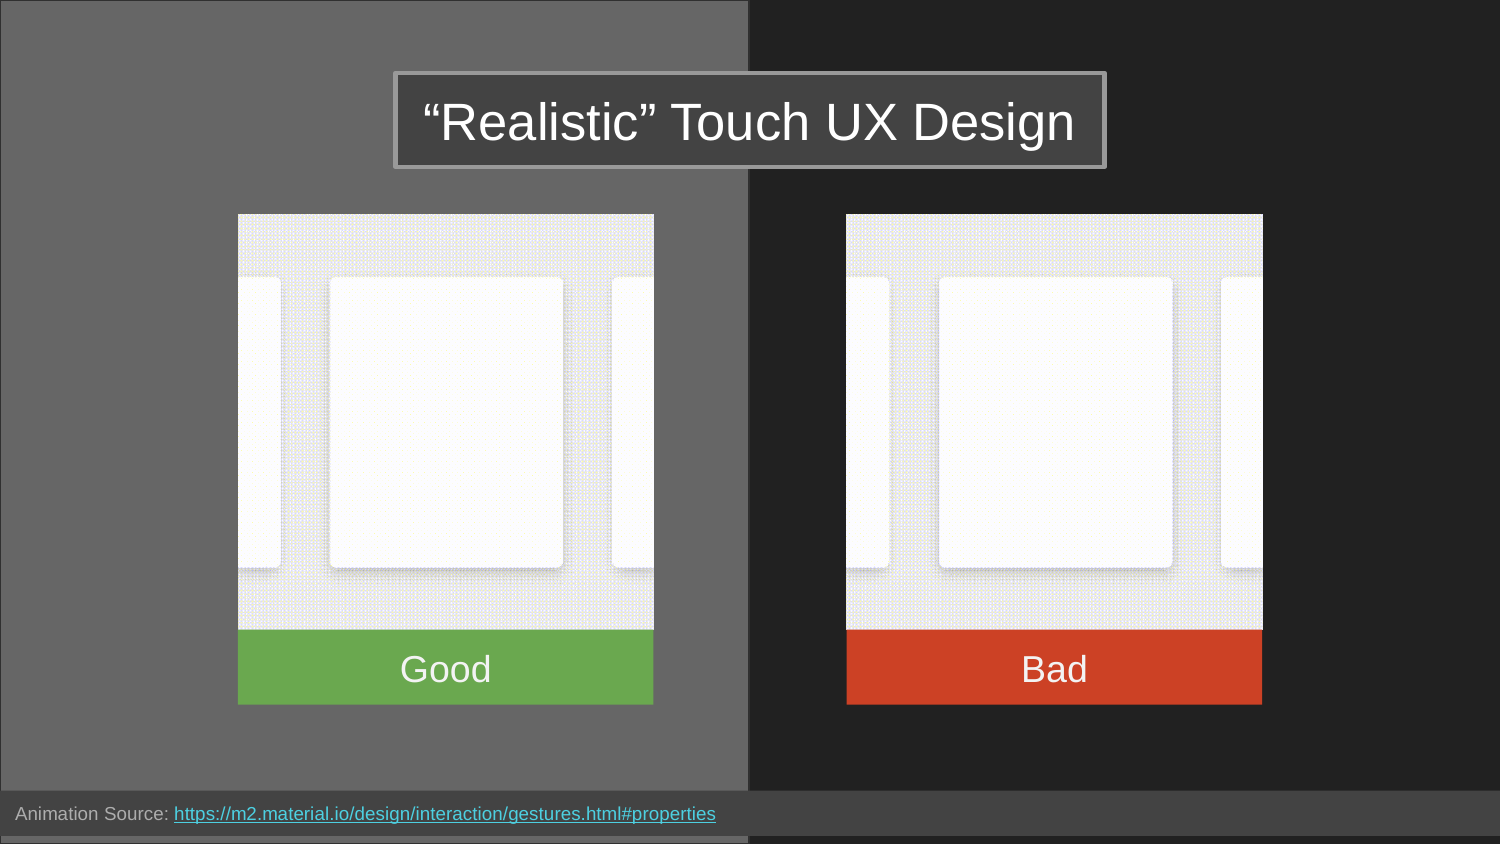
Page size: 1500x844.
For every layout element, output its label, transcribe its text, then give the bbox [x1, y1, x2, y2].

picture [237, 213, 654, 630]
picture [846, 213, 1263, 630]
text_box Animation Source: https://m2.material.io/design/interaction/gestures.html#properties [0, 790, 1500, 836]
title “Realistic” Touch UX Design [395, 72, 1105, 167]
text_box Good [237, 637, 654, 705]
text_box Bad [846, 637, 1263, 705]
